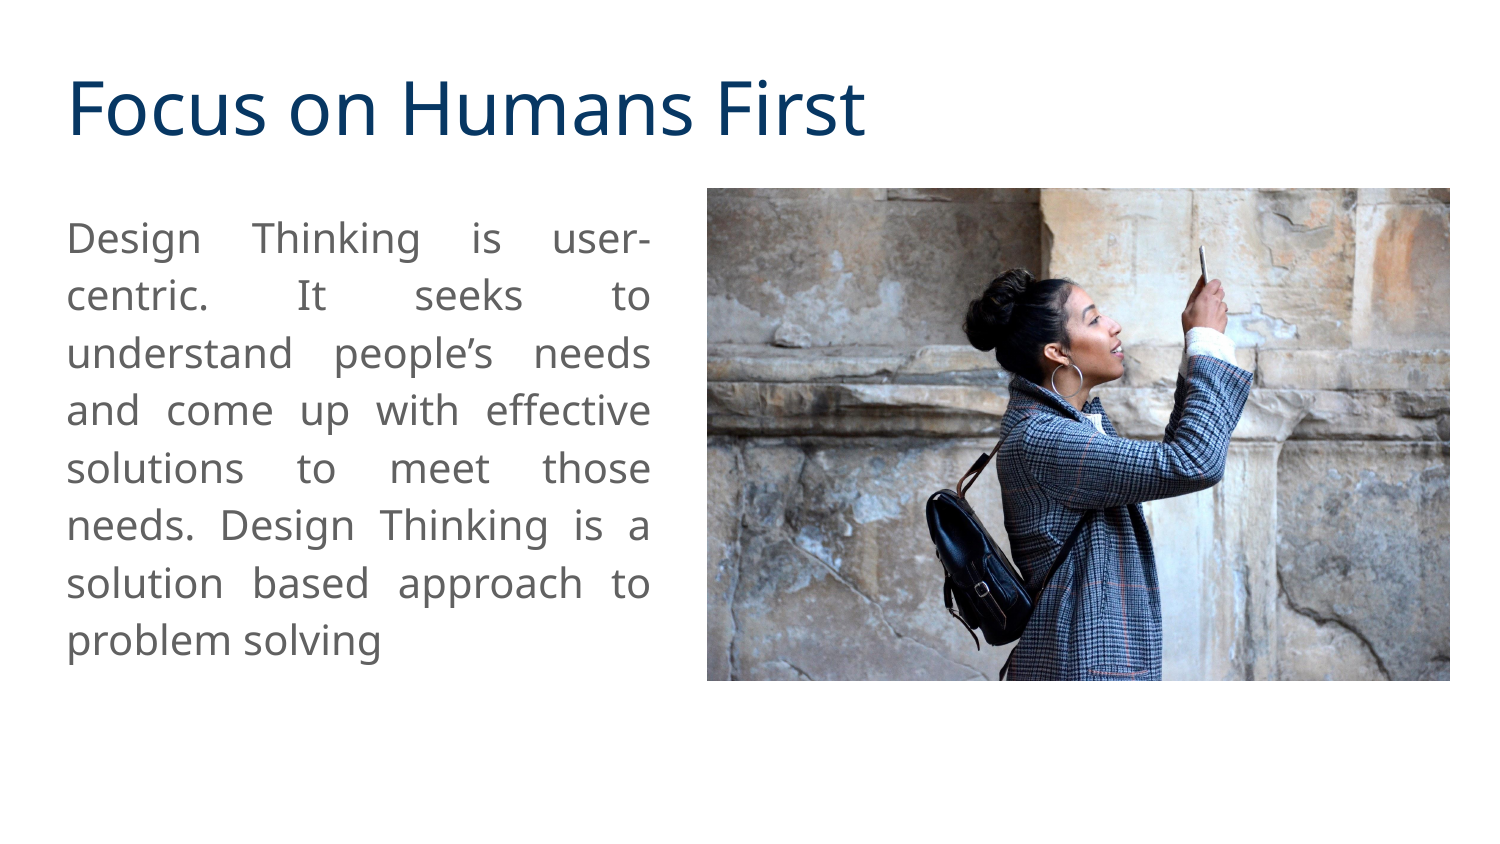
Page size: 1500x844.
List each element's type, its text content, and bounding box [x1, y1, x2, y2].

picture [707, 188, 1451, 682]
title Focus on Humans First [51, 45, 1449, 140]
list Design Thinking is user-centric. It seeks to understand people’s needs and come up with effective solutions to meet those needs. Design Thinking is a solution based approach to problem solving [51, 189, 667, 750]
